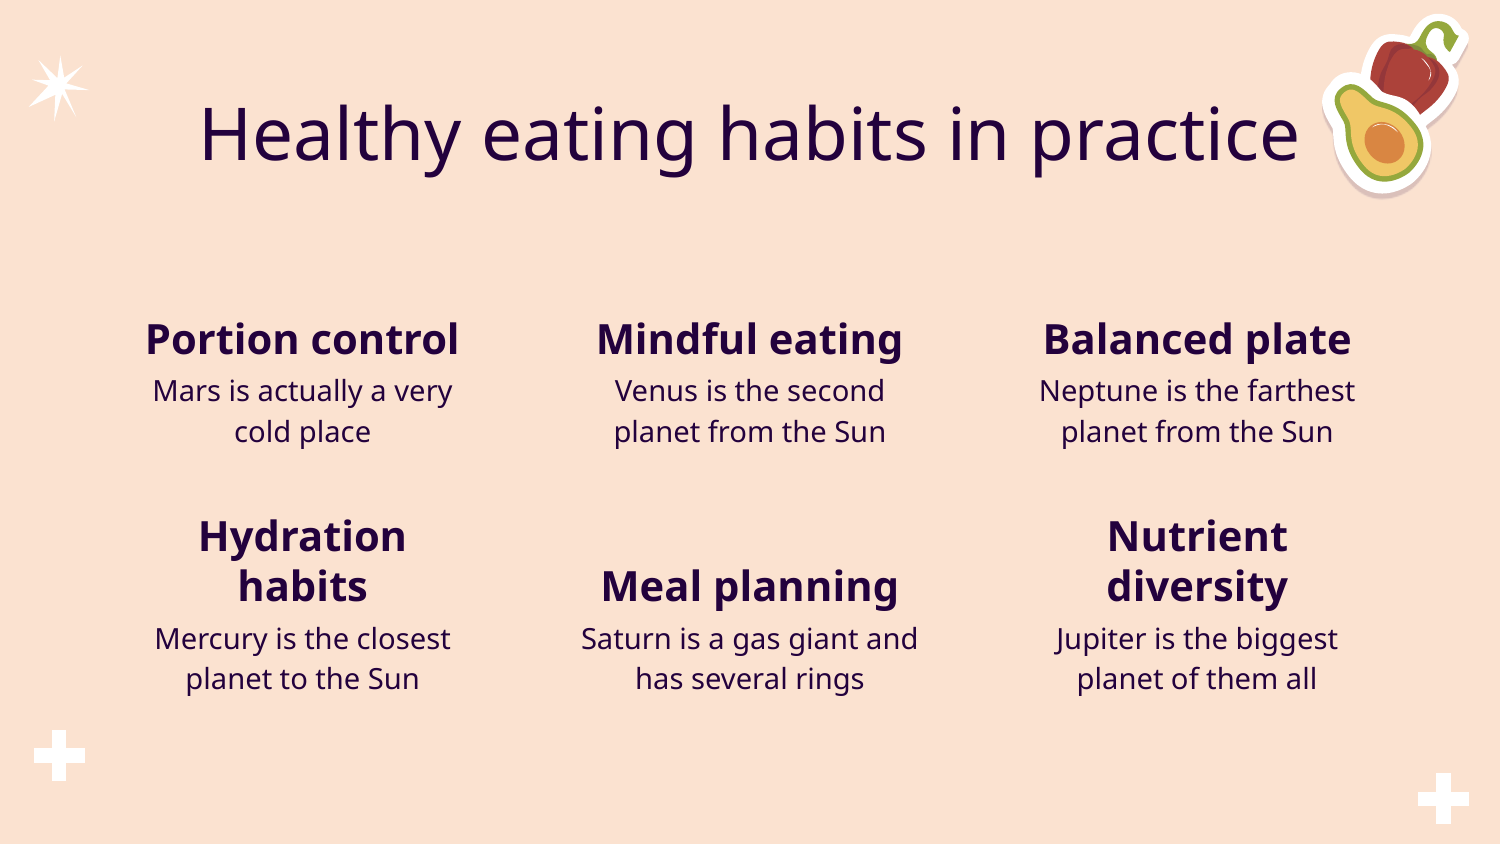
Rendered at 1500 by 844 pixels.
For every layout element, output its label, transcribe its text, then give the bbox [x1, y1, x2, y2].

subtitle Meal planning [565, 543, 935, 625]
subtitle Nutrient diversity [1012, 543, 1382, 625]
subtitle Neptune is the farthest planet from the Sun [1012, 378, 1382, 457]
subtitle Mindful eating [565, 296, 935, 378]
subtitle Balanced plate [1012, 296, 1382, 378]
subtitle Jupiter is the biggest planet of them all [1012, 625, 1382, 704]
subtitle Mercury is the closest planet to the Sun [118, 625, 488, 704]
subtitle Portion control [118, 296, 488, 378]
subtitle Mars is actually a very cold place [118, 378, 488, 457]
subtitle Hydration habits [118, 543, 488, 625]
subtitle Saturn is a gas giant and has several rings [565, 625, 935, 704]
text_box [1321, 13, 1470, 194]
title Healthy eating habits in practice [118, 72, 1316, 167]
subtitle Venus is the second planet from the Sun [565, 378, 935, 457]
